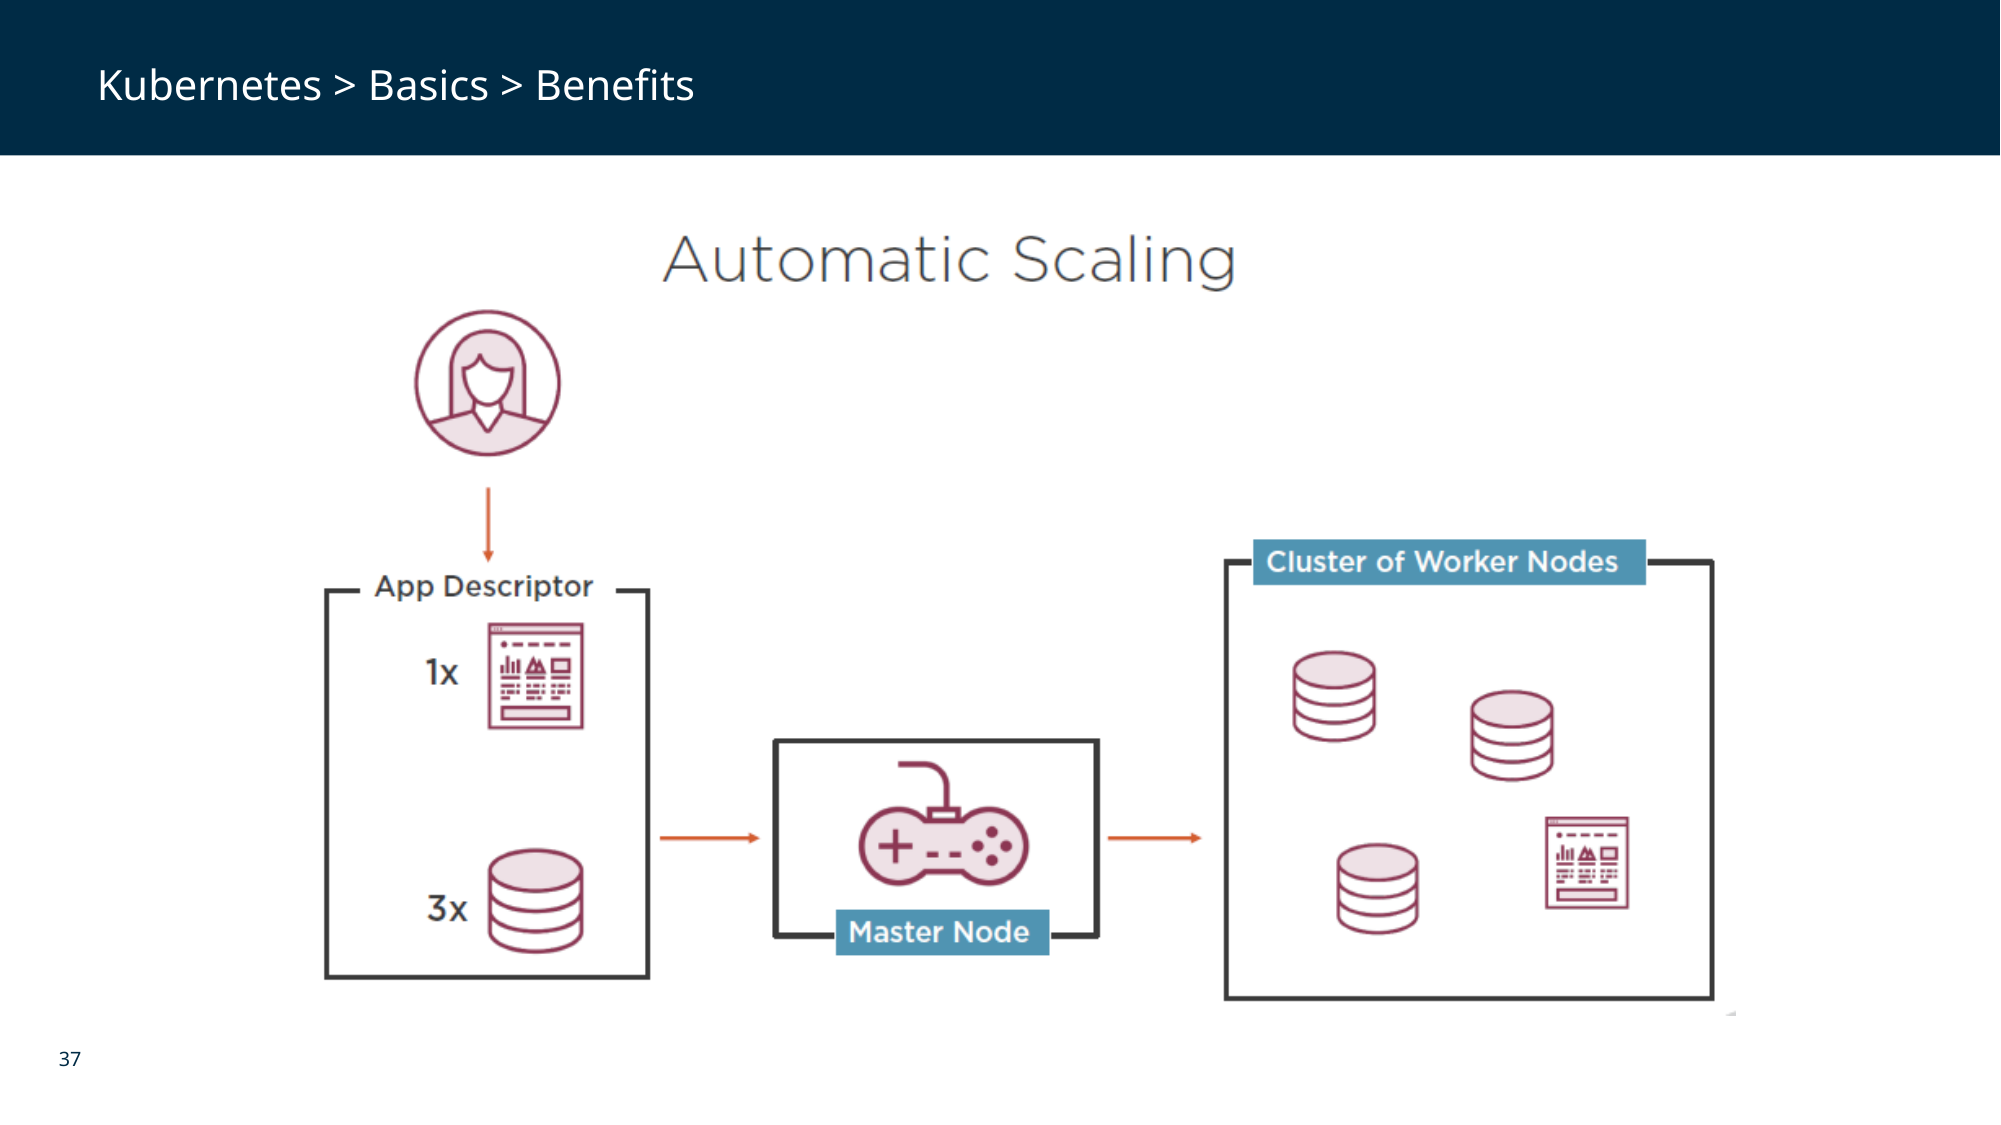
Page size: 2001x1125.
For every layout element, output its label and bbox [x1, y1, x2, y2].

picture [318, 233, 1736, 1016]
text_box [0, 0, 2000, 156]
